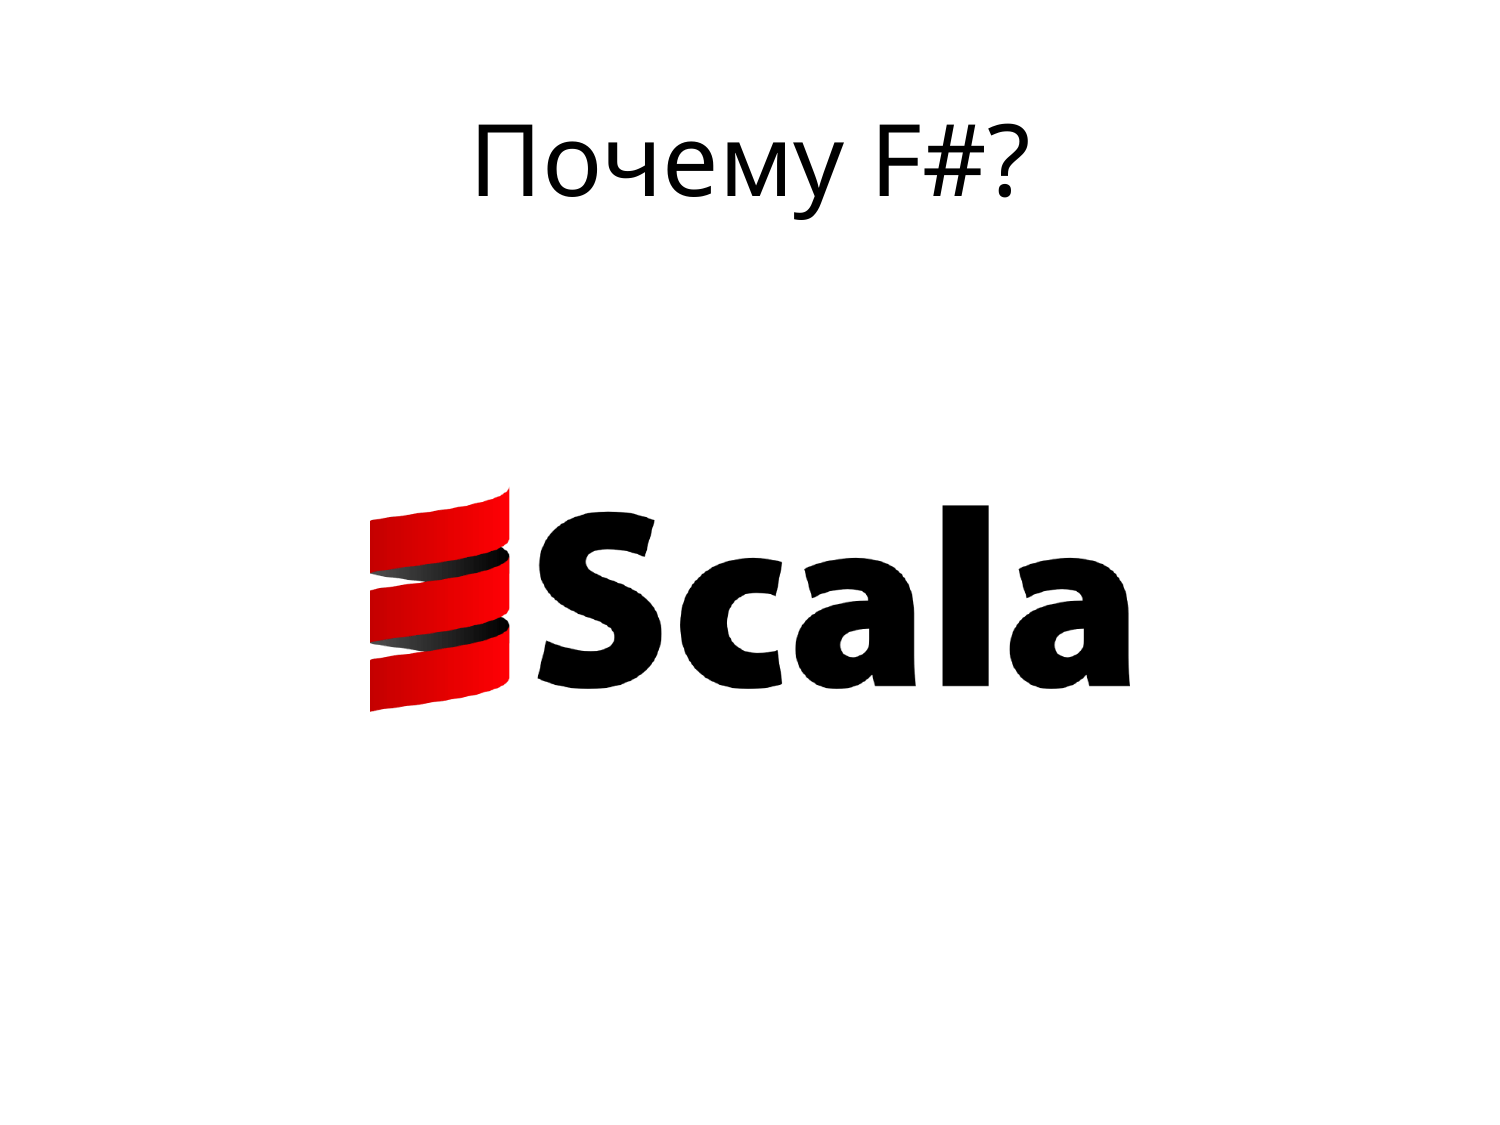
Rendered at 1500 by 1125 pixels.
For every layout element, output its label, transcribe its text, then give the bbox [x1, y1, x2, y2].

picture [370, 486, 1130, 713]
text_box Почему F#? [454, 88, 1046, 224]
